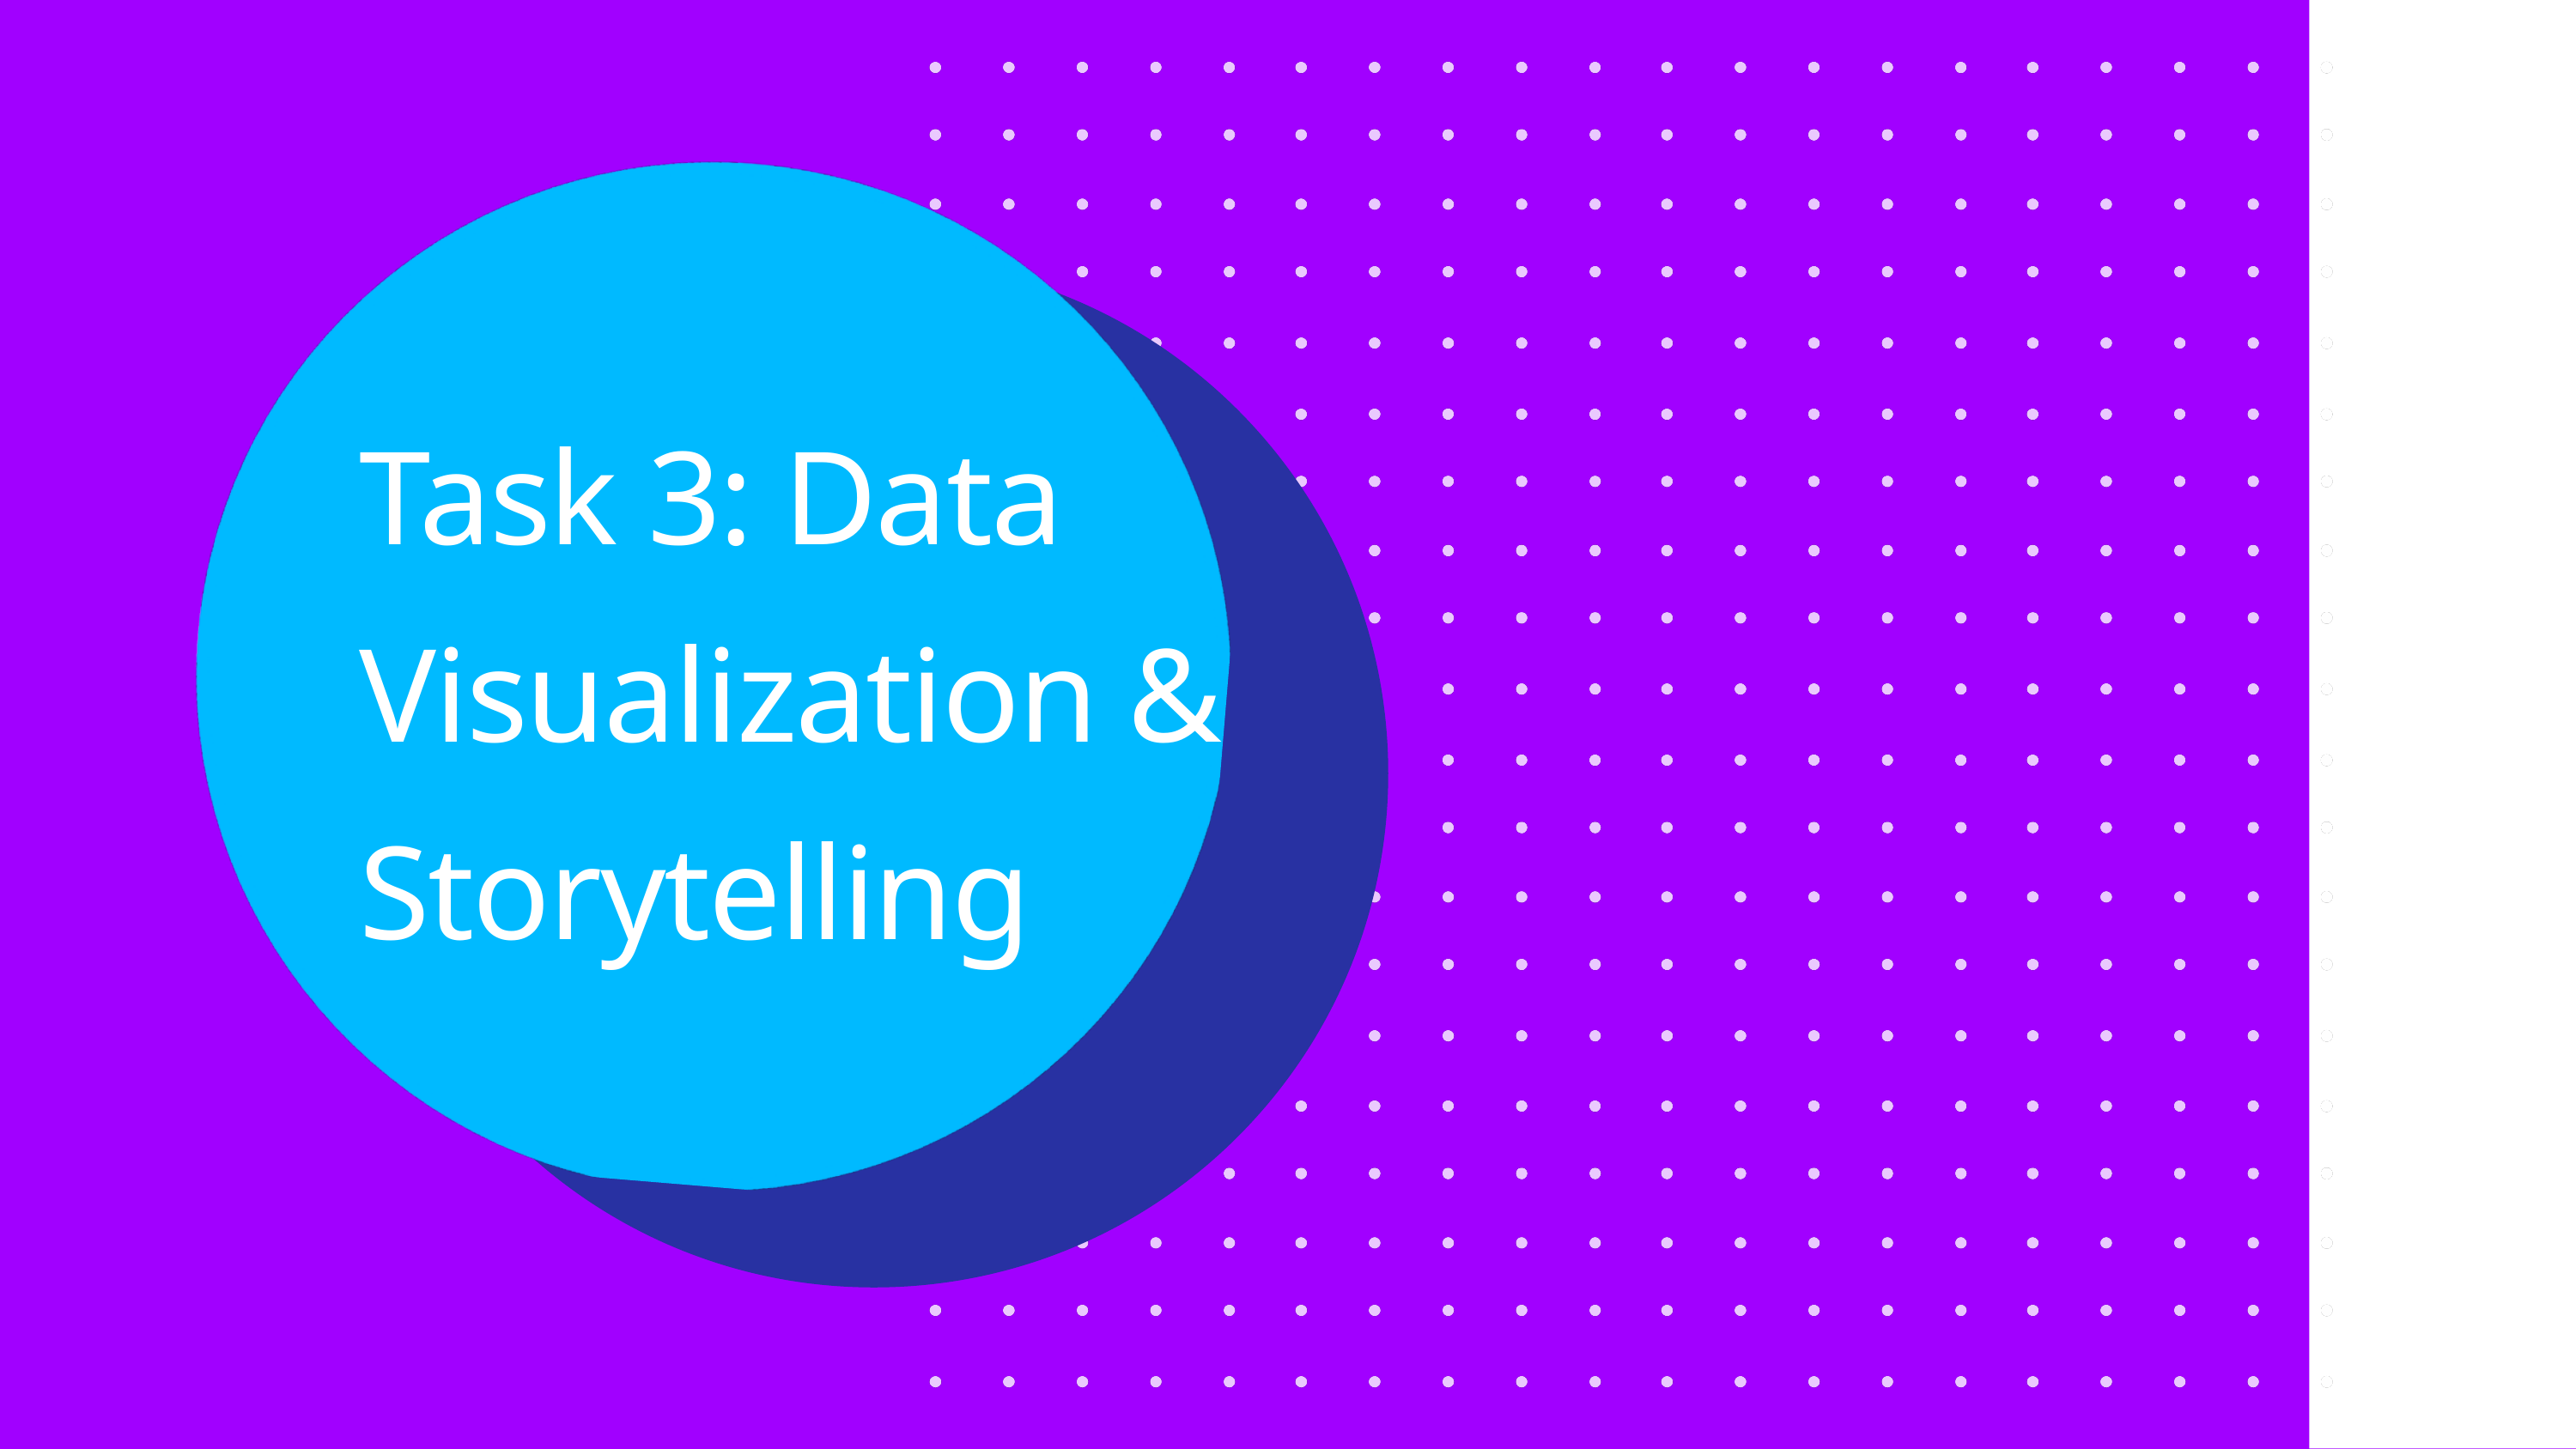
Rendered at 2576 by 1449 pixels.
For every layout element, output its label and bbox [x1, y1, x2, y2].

text_box [2309, 0, 2576, 1449]
text_box [921, 57, 2337, 1392]
text_box [155, 115, 1388, 1288]
